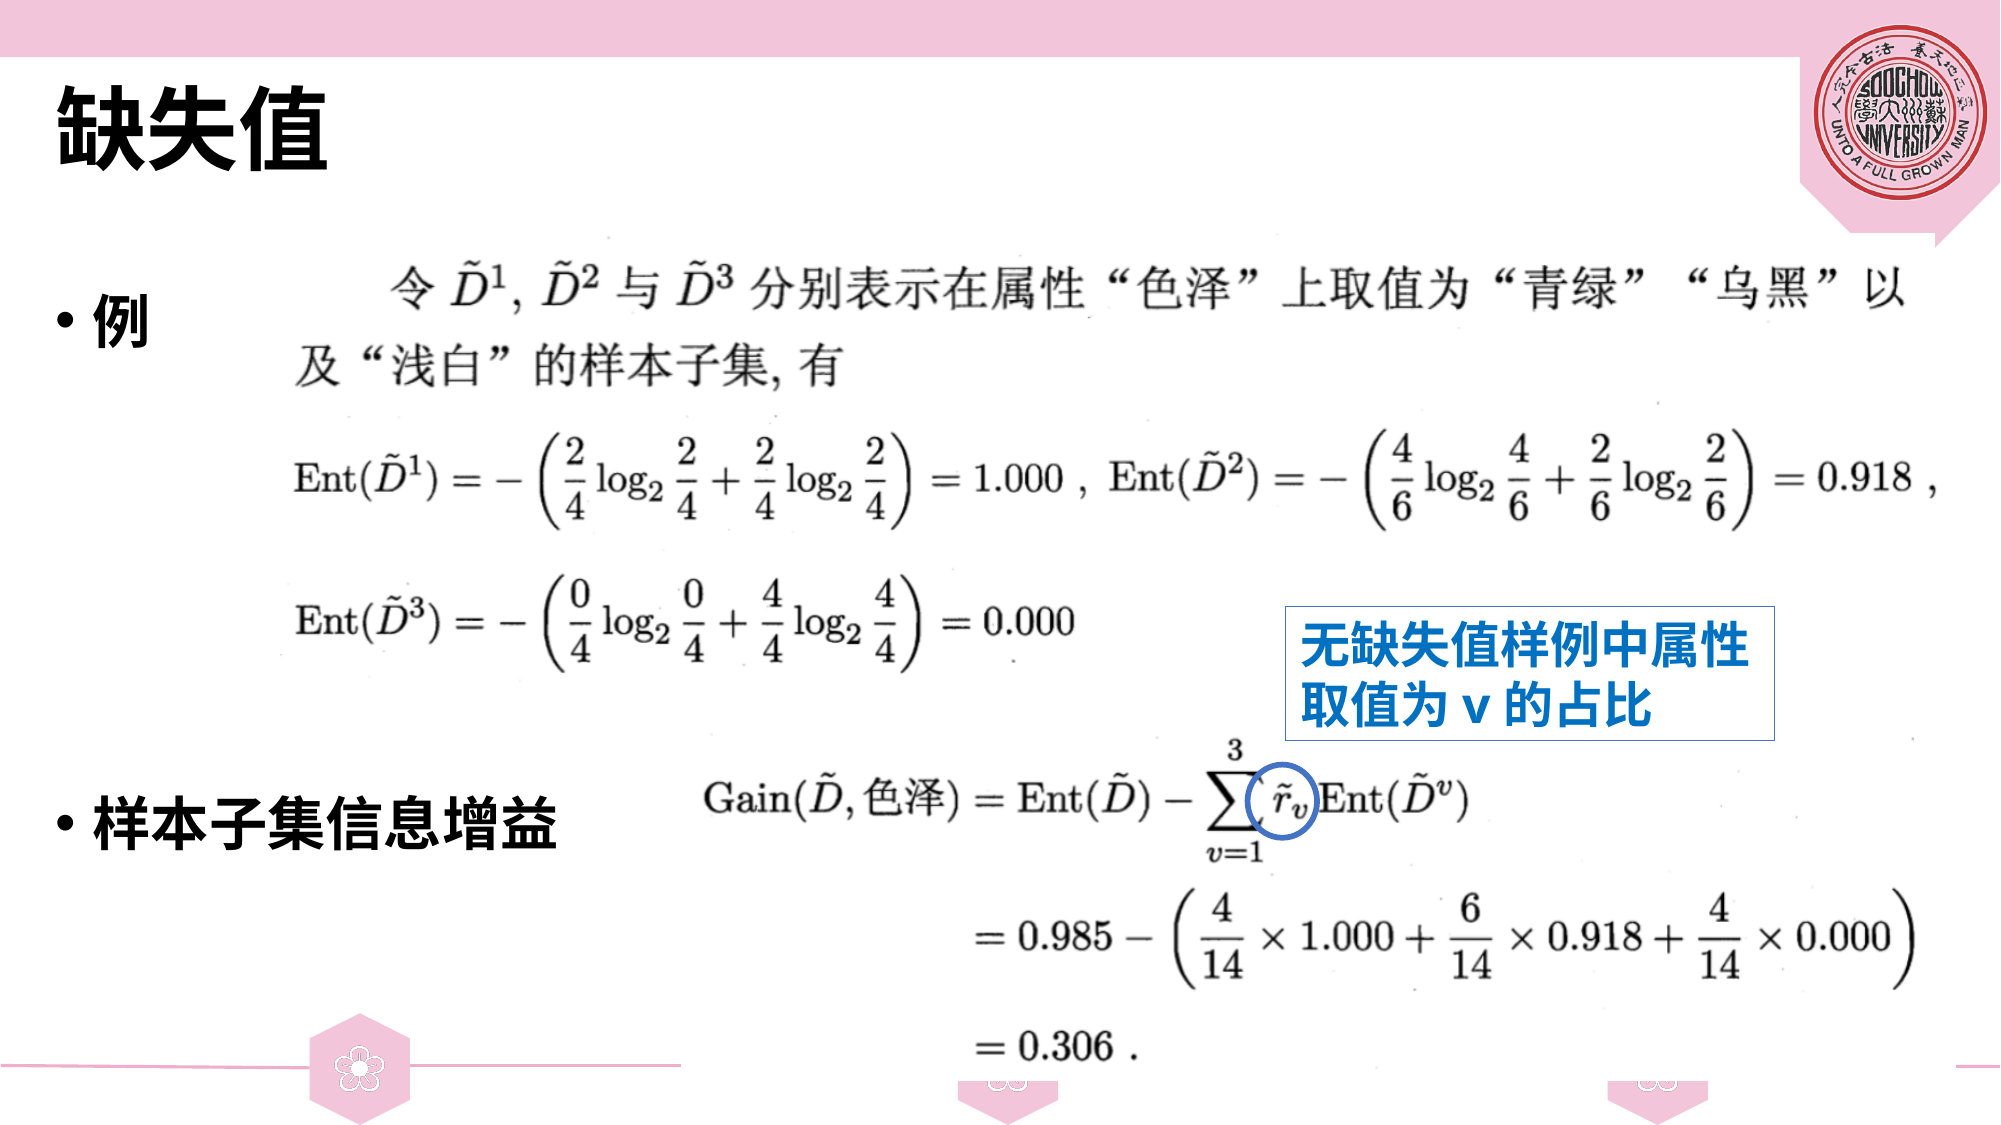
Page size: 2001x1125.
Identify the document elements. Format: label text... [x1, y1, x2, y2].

list 例 样本子集信息增益 [40, 242, 1954, 1028]
picture [331, 1043, 387, 1093]
picture [1811, 23, 1989, 202]
picture [280, 233, 1940, 685]
picture [681, 731, 1956, 1093]
title 缺失值 [40, 25, 1766, 242]
text_box 无缺失值样例中属性取值为v的占比 [1285, 606, 1775, 731]
